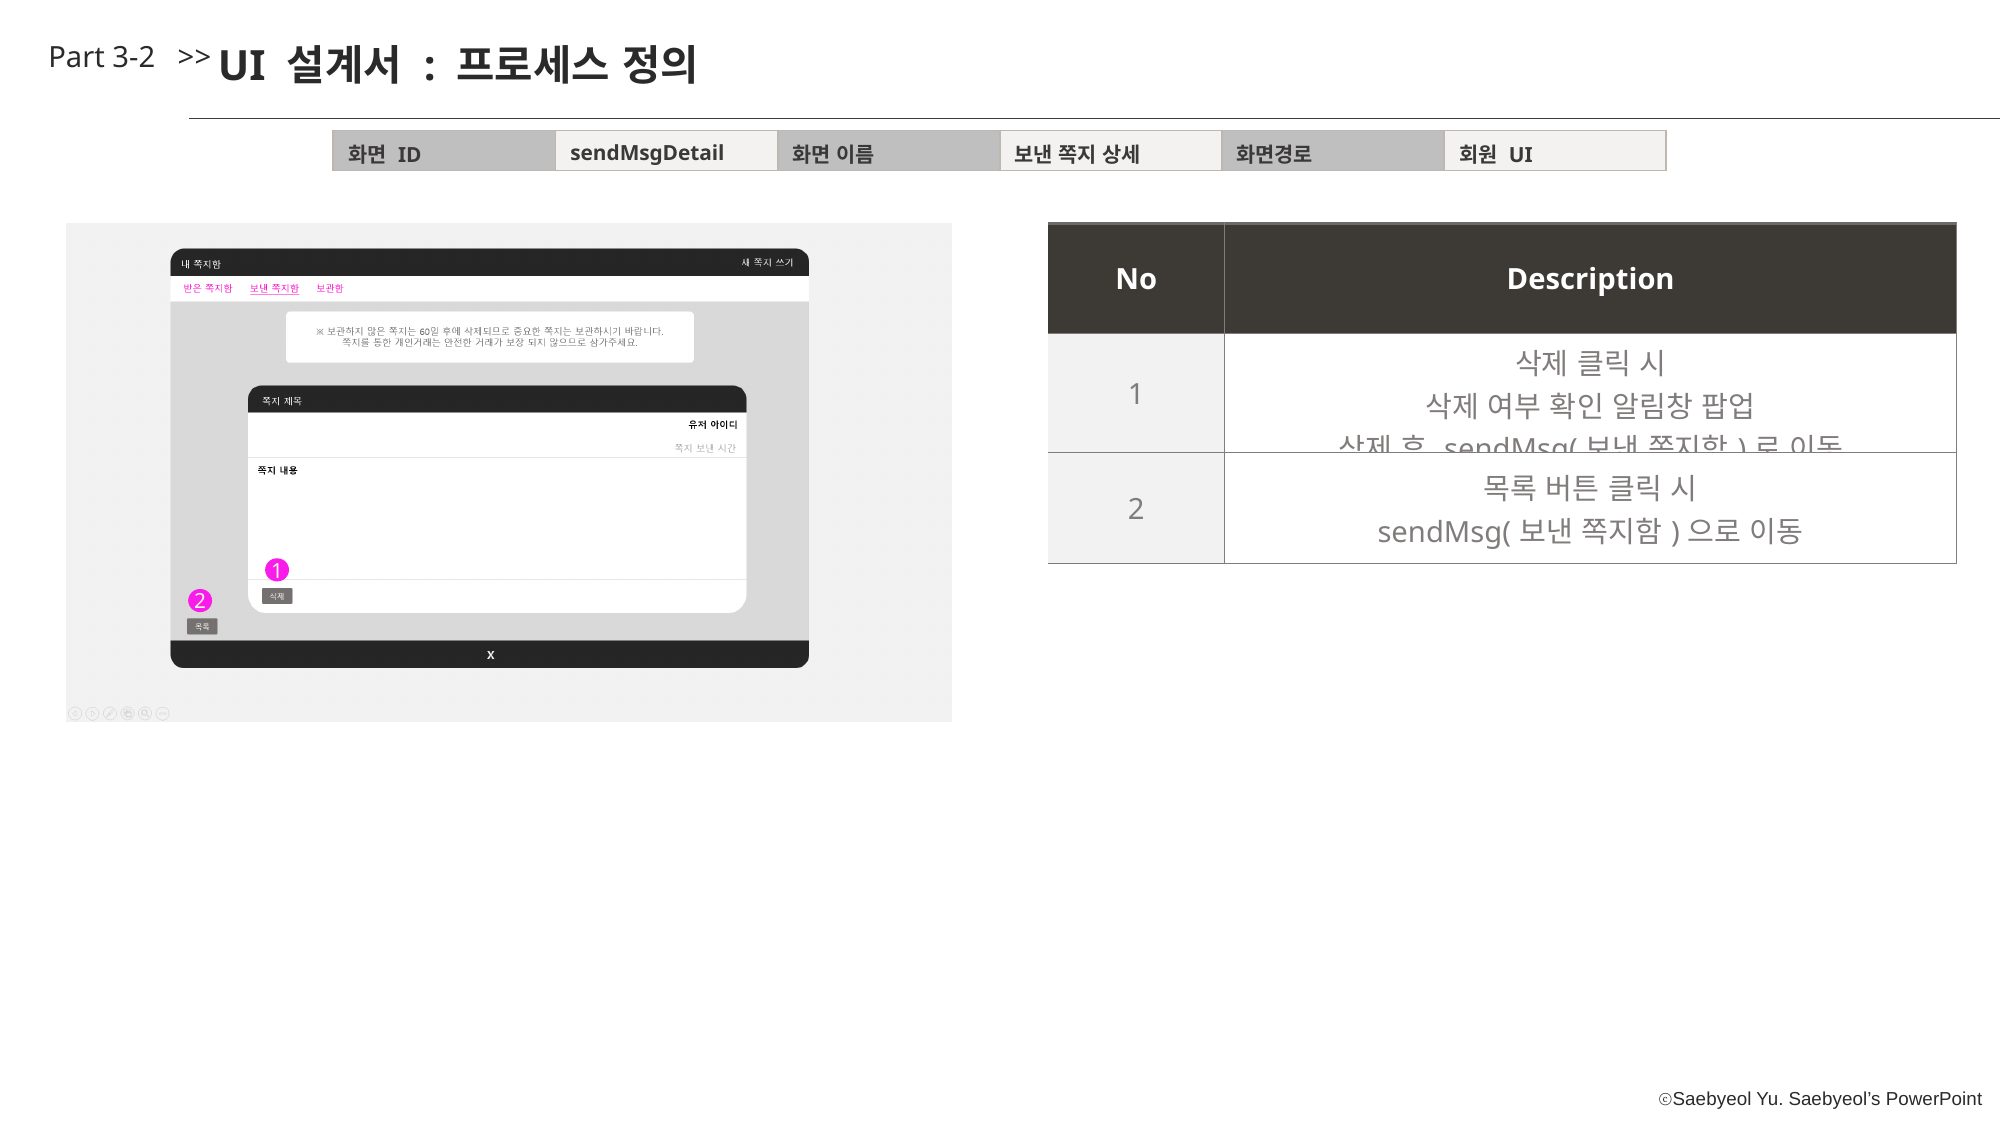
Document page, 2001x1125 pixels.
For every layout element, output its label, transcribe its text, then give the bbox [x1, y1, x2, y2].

table_cell 1 [1048, 334, 1224, 452]
table_header 화면 이름 [779, 131, 999, 170]
table_header 화면경로 [1223, 131, 1443, 170]
text_box Part 3-2 >> [33, 30, 227, 81]
text_box UI 설계서 : 프로세스 정의 [203, 31, 714, 97]
table_header 화면 ID [334, 131, 555, 170]
table_header No [1048, 225, 1224, 333]
table_header sendMsgDetail [556, 131, 777, 170]
table_cell 목록 버튼 클릭 시 sendMsg(보낸 쪽지함)으로 이동 [1225, 453, 1956, 563]
table_header 회원 UI [1445, 131, 1665, 170]
table_header 보낸 쪽지 상세 [1001, 131, 1221, 170]
table_header Description [1225, 225, 1956, 333]
picture [65, 223, 952, 722]
table_cell 삭제 클릭 시 삭제 여부 확인 알림창 팝업 삭제 후 sendMsg(보낸 쪽지함)로 이동 [1225, 334, 1956, 452]
table_cell 2 [1048, 453, 1224, 563]
